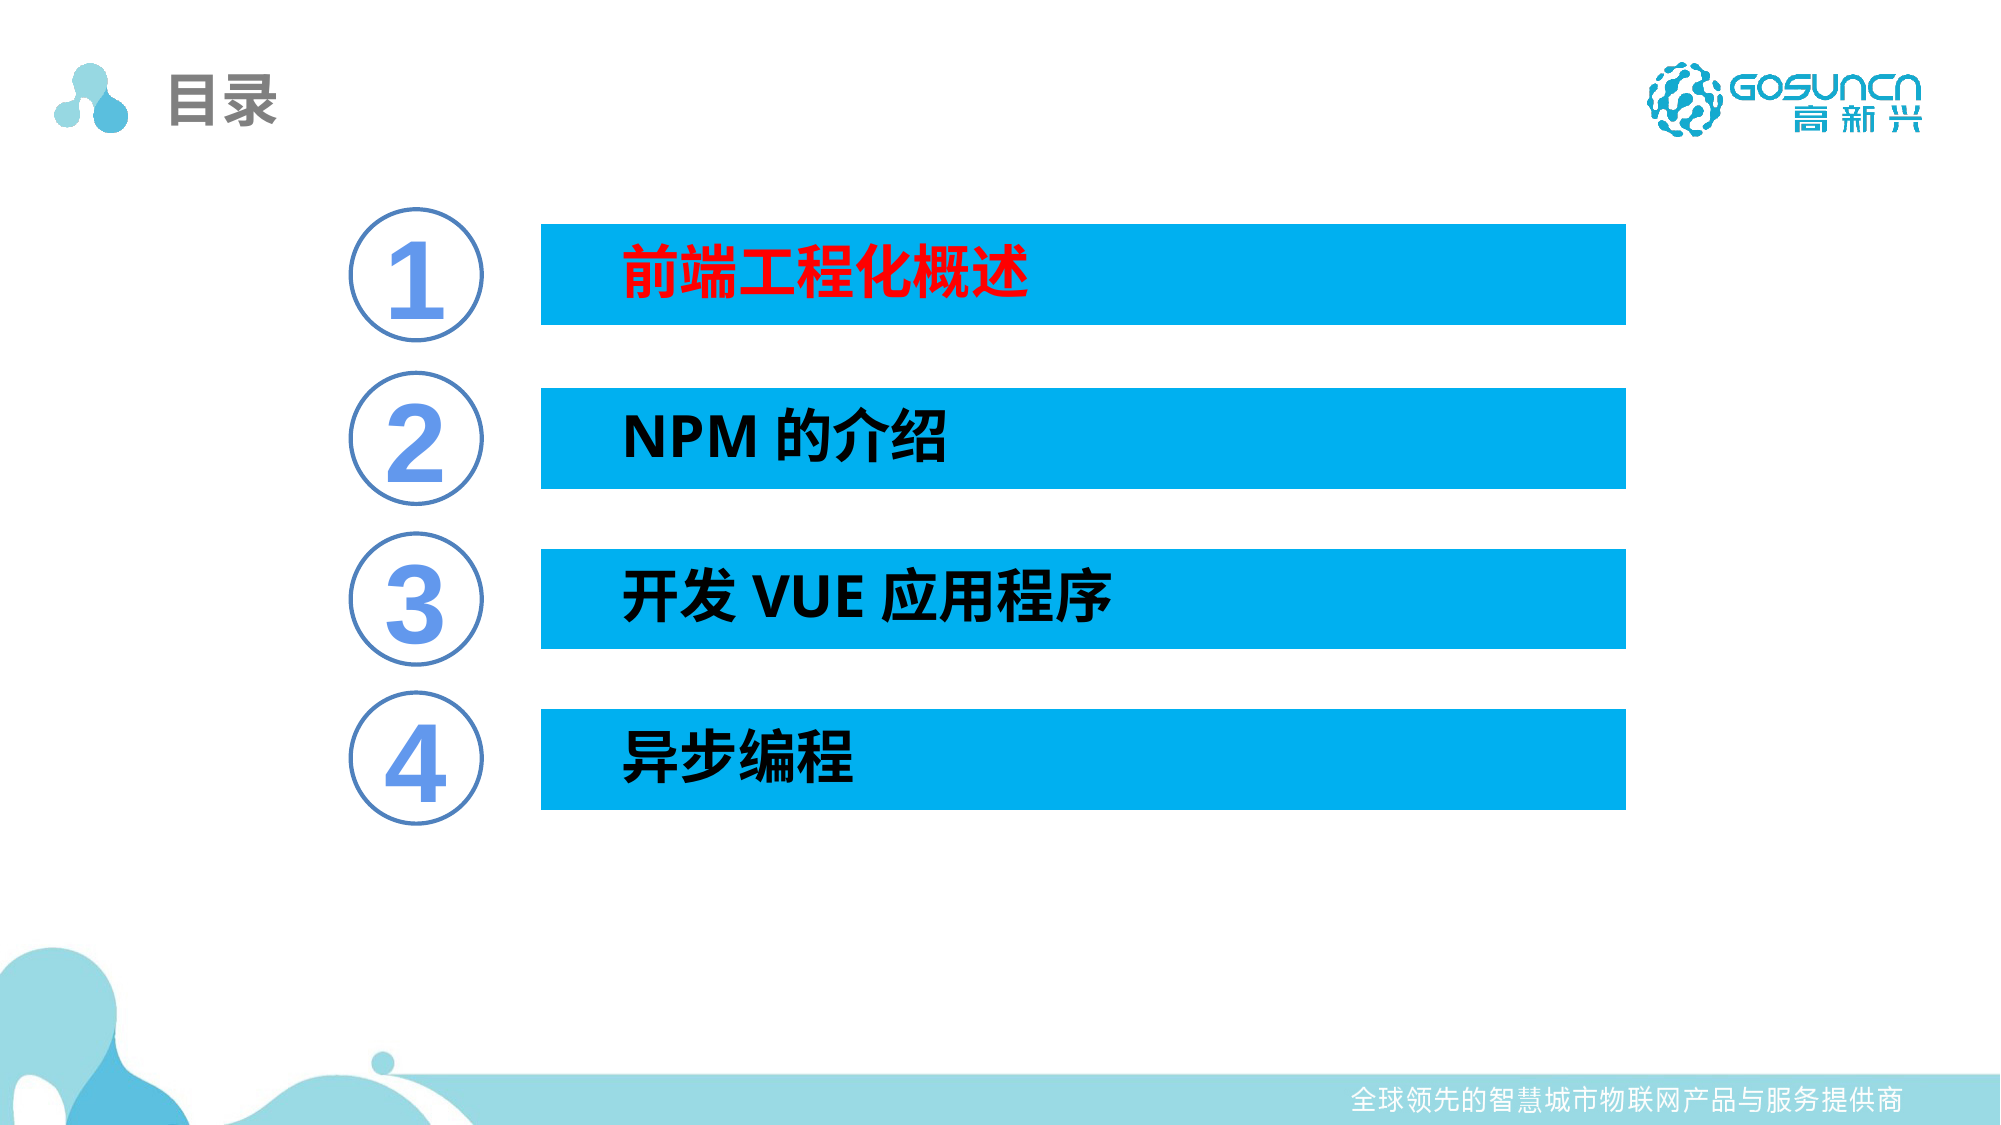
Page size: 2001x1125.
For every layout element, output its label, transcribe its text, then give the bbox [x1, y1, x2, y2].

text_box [538, 385, 1629, 492]
text_box [463, 709, 484, 807]
picture [1647, 62, 1922, 137]
text_box [348, 709, 369, 807]
text_box 4 [369, 682, 463, 833]
text_box 目录 [148, 55, 296, 141]
text_box 3 [369, 523, 463, 674]
text_box [463, 225, 484, 324]
text_box [348, 389, 369, 487]
text_box [463, 550, 484, 648]
picture [54, 62, 128, 134]
text_box [348, 226, 369, 324]
text_box 1 [369, 199, 463, 350]
text_box [348, 550, 369, 648]
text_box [538, 546, 1629, 652]
picture [0, 928, 2000, 1125]
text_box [538, 706, 1629, 813]
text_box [538, 222, 1629, 328]
text_box [463, 389, 484, 488]
text_box 2 [369, 362, 463, 513]
